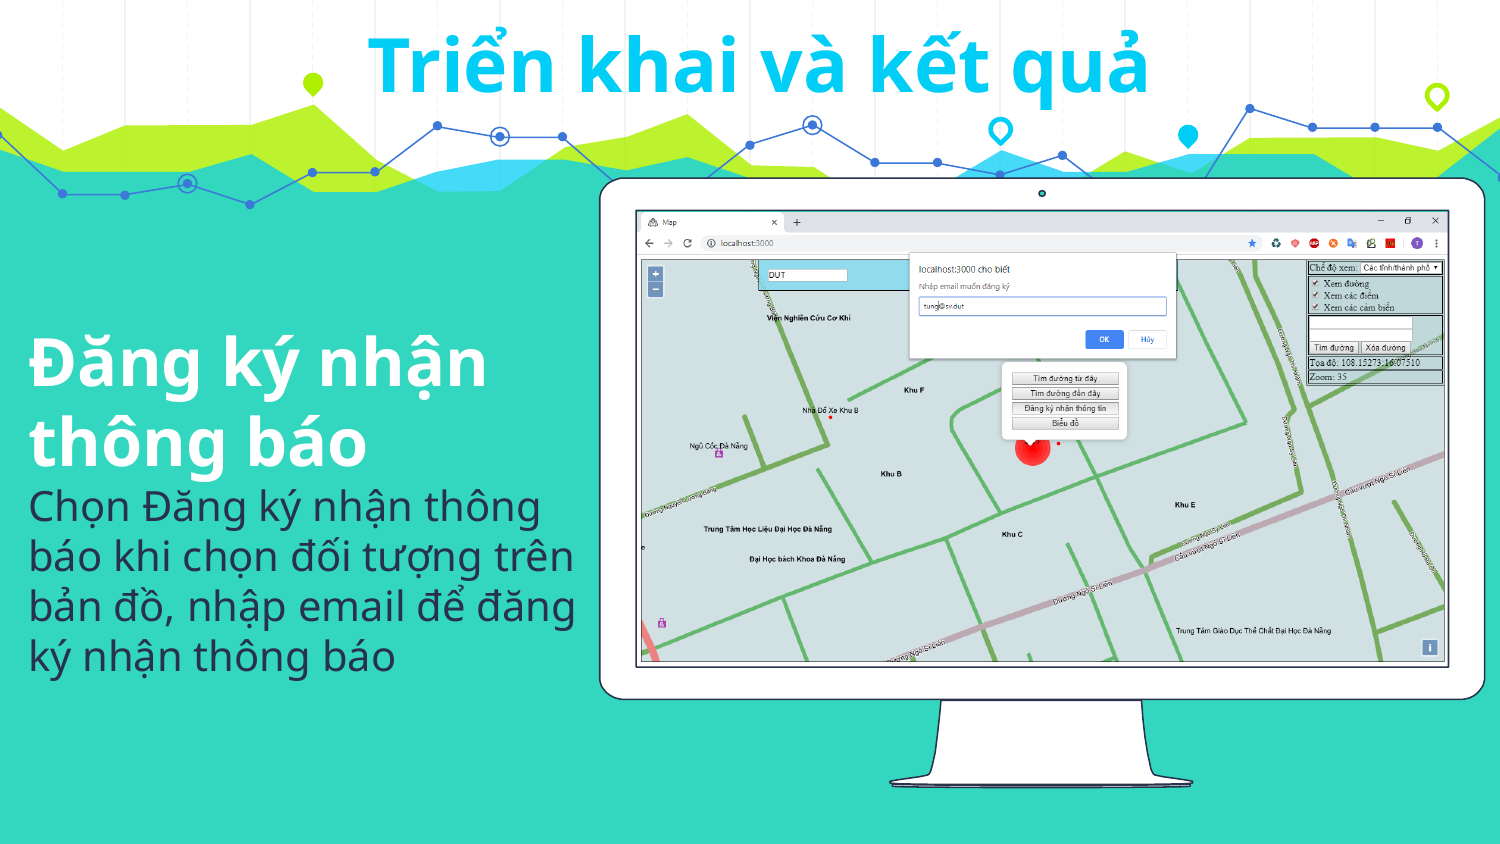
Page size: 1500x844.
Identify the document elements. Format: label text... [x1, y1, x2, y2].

picture [636, 212, 1449, 669]
list Đăng ký nhận thông báo Chọn Đăng ký nhận thông báo khi chọn đối tượng trên bản đồ, nhập email để đăng ký nhận thông báo [13, 284, 600, 695]
text_box Triển khai và kết quả [176, 0, 1325, 123]
text_box [599, 178, 1485, 788]
